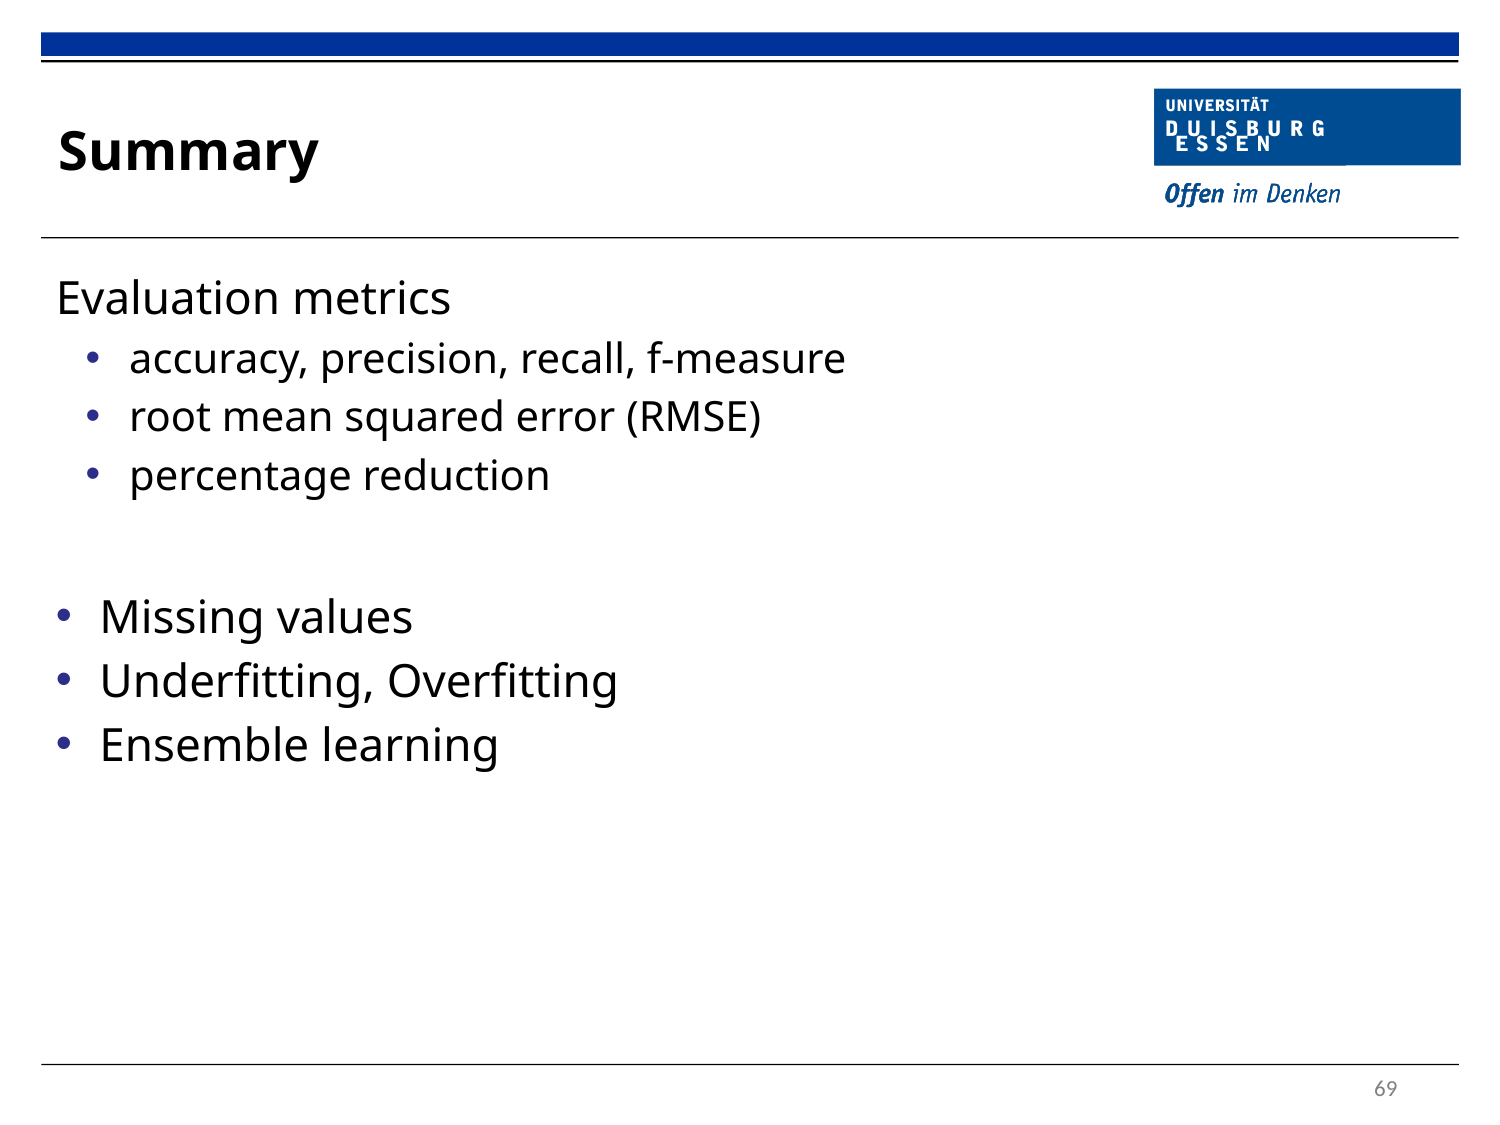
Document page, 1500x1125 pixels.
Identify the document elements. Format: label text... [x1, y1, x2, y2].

list Evaluation metrics accuracy, precision, recall, f-measure root mean squared error (RMSE) percentage reduction Missing values Underfitting, Overfitting Ensemble learning [41, 261, 1450, 1047]
picture [1154, 80, 1461, 213]
title Summary [58, 79, 1126, 218]
